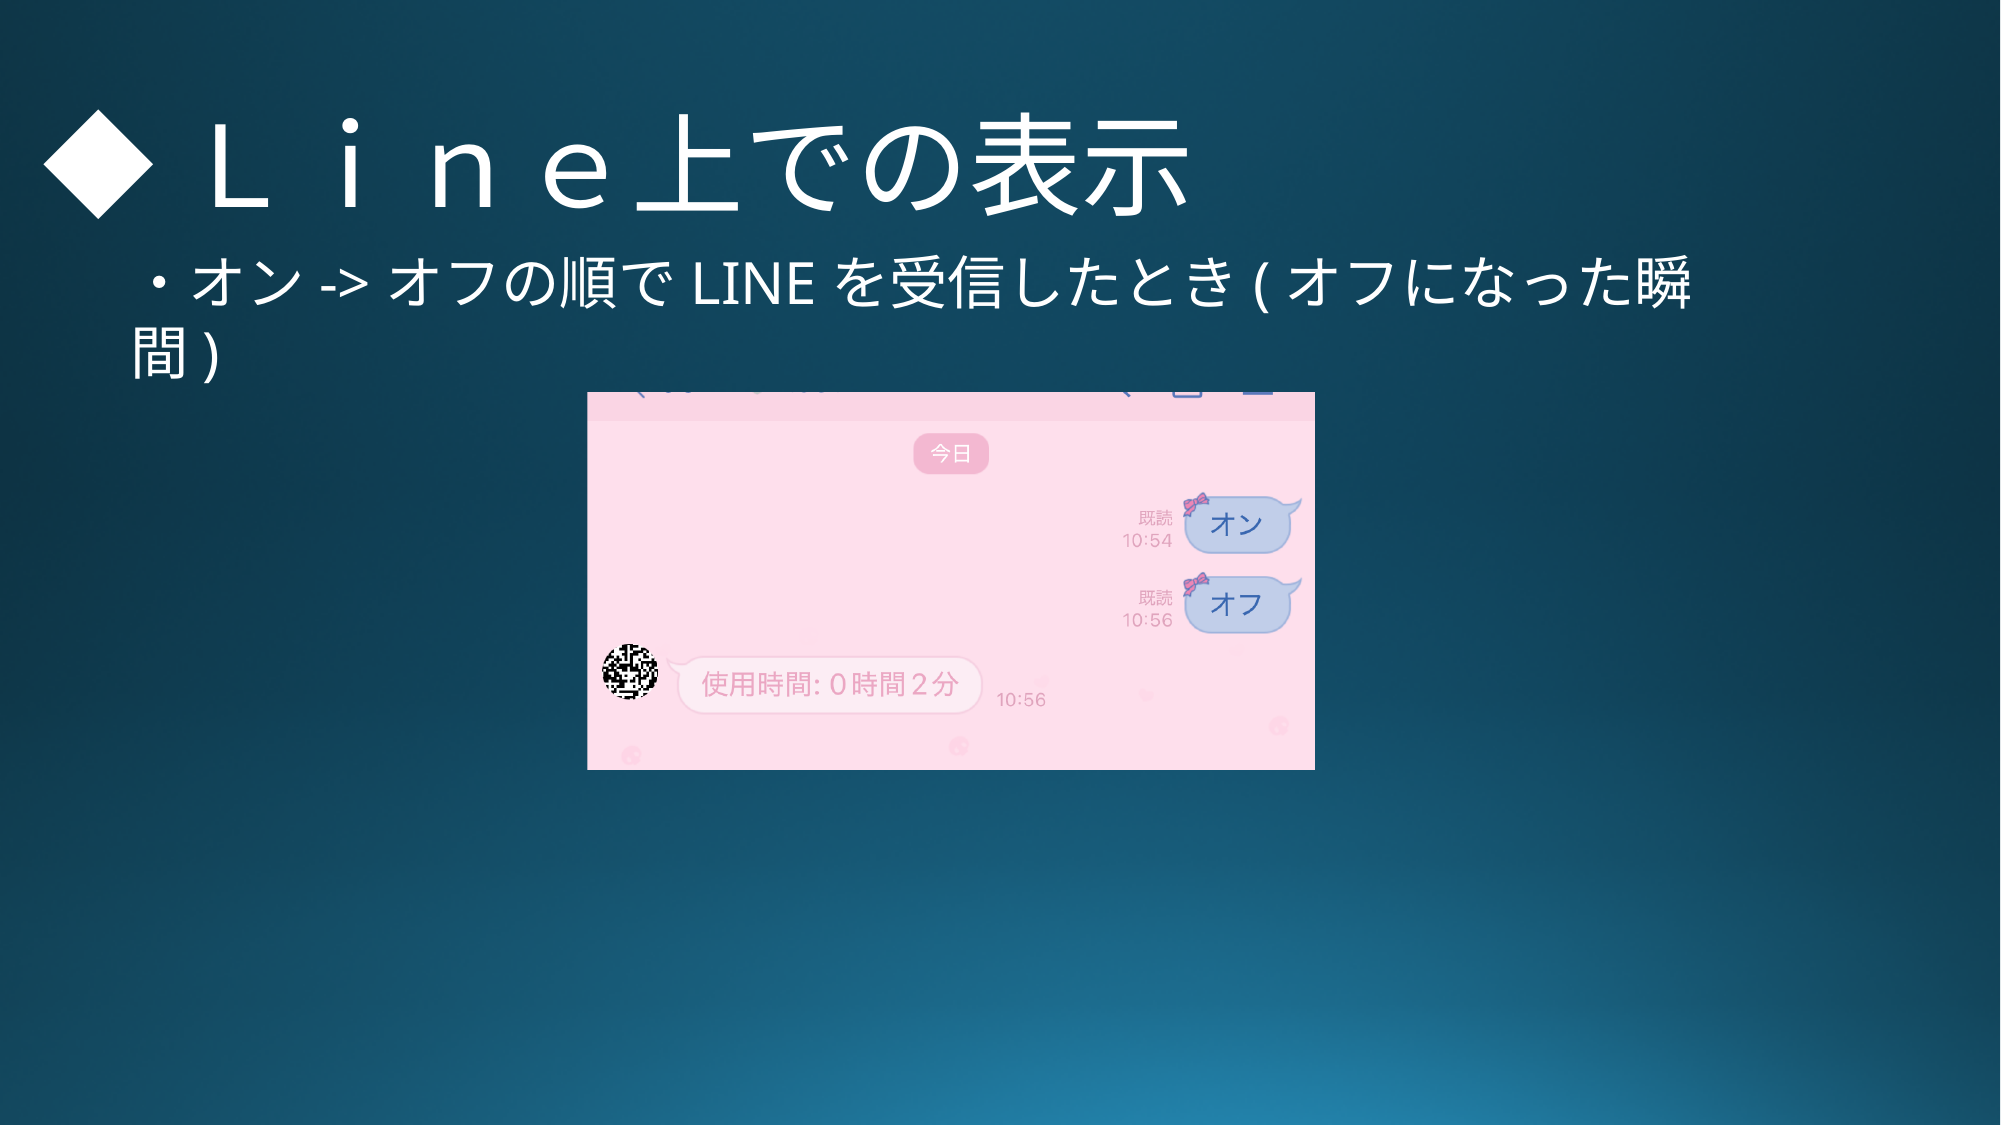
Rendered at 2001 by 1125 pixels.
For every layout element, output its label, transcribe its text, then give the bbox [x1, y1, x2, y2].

title ◆Ｌｉｎｅ上での表示 [27, 62, 1753, 280]
text_box ・オン->オフの順でLINEを受信したとき(オフになった瞬間) [115, 238, 1791, 394]
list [587, 392, 1318, 770]
picture [0, 0, 2001, 1125]
